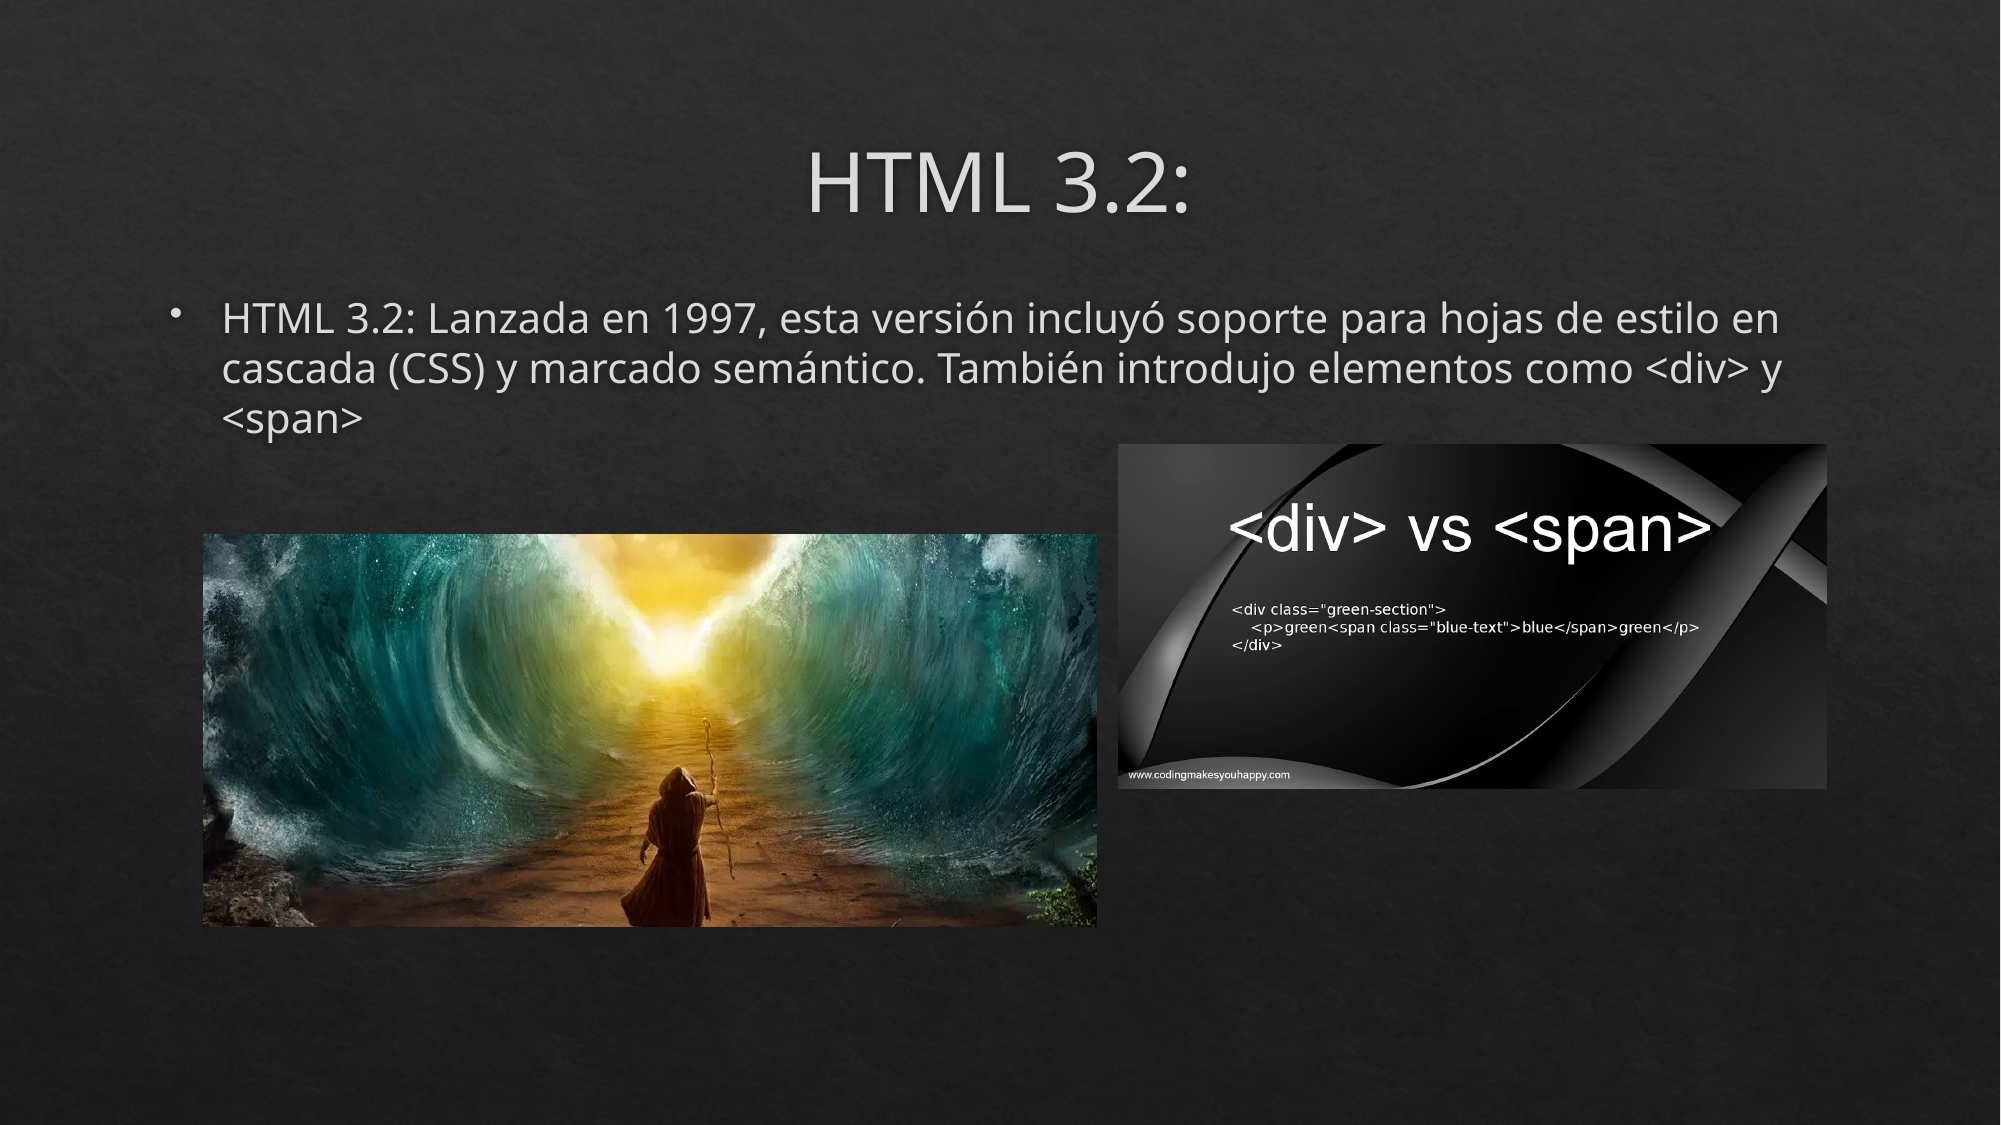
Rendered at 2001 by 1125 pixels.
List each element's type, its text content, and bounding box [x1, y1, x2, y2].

picture [203, 534, 1098, 927]
picture [1118, 444, 1827, 790]
title HTML 3.2: [149, 99, 1849, 260]
list HTML 3.2: Lanzada en 1997, esta versión incluyó soporte para hojas de estilo en cascada (CSS) y marcado semántico. También introdujo elementos como <div> y <span> [149, 284, 1849, 950]
